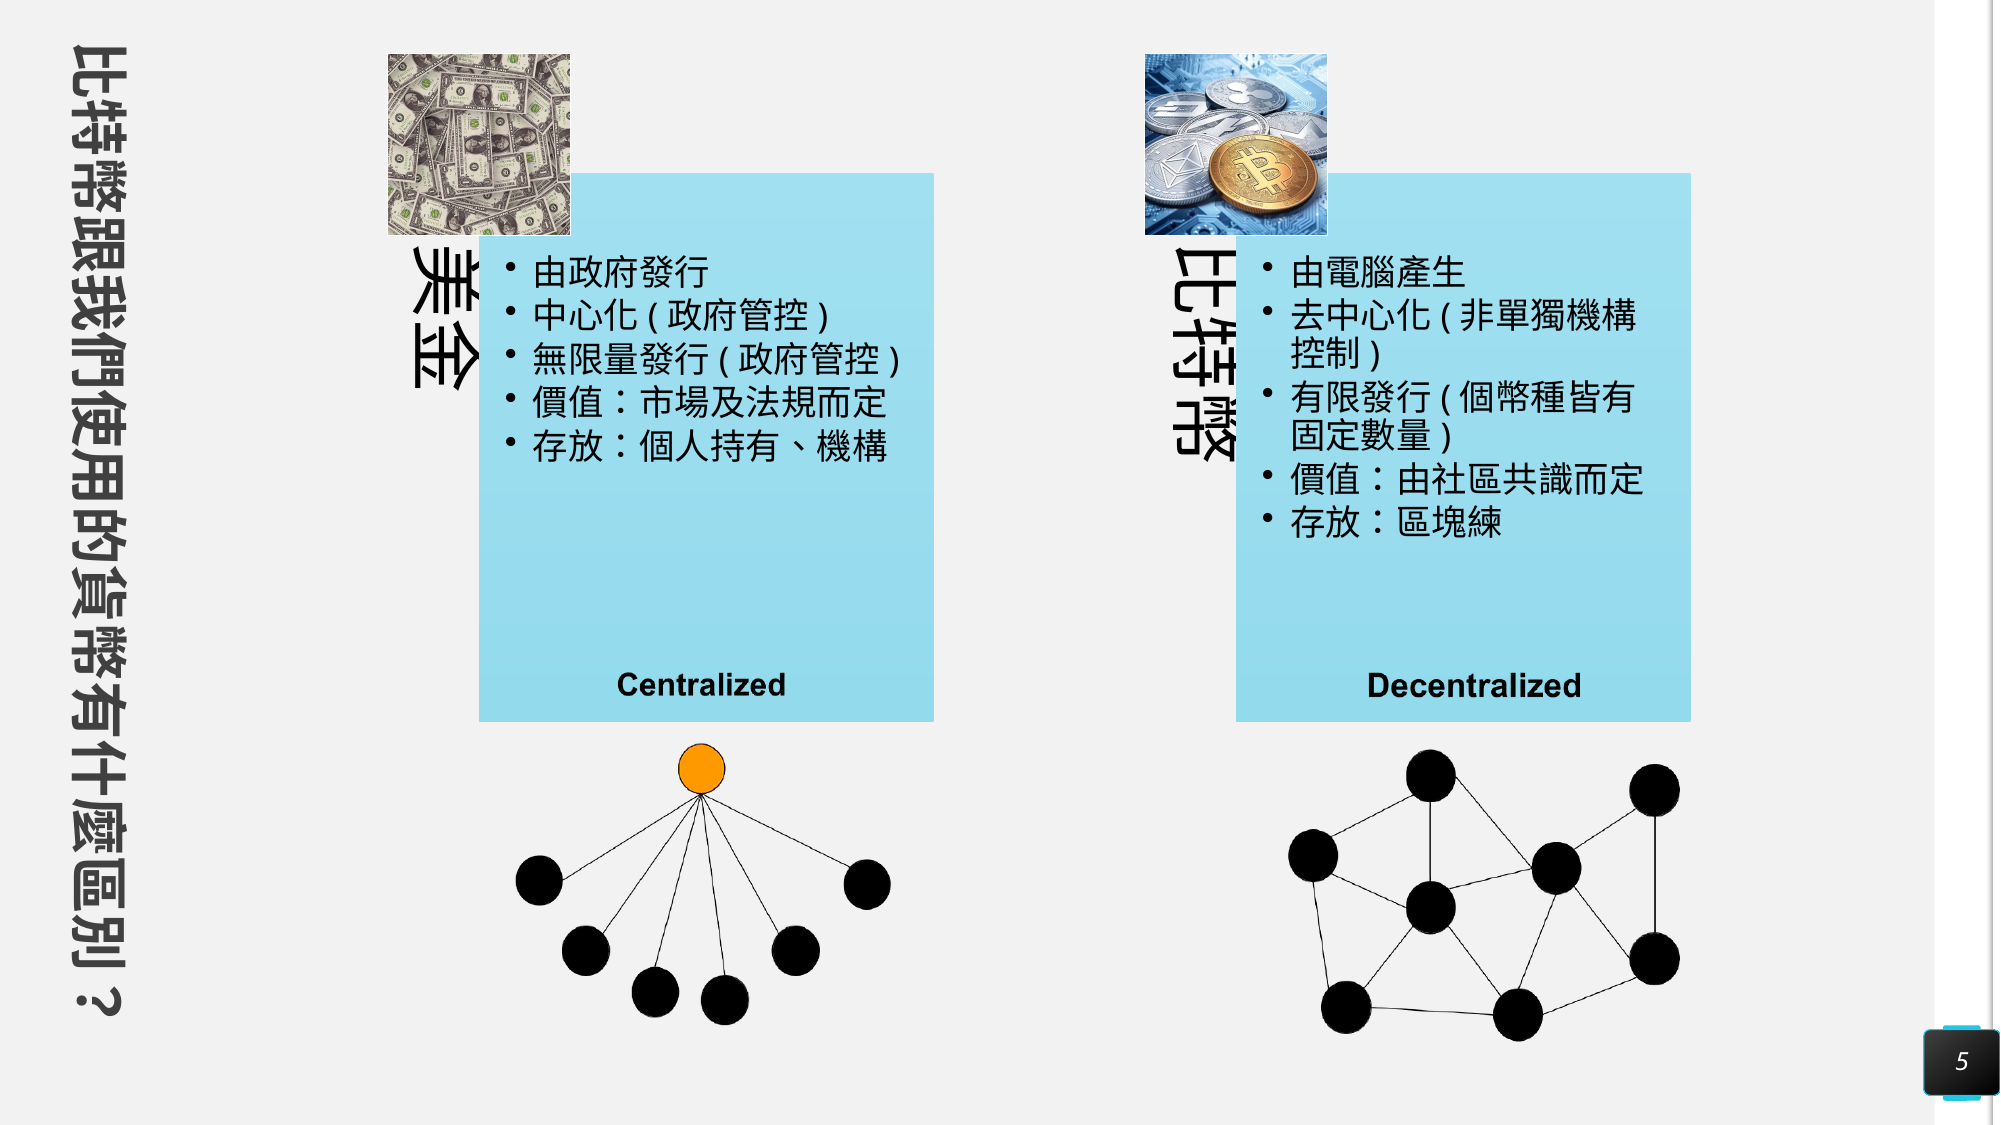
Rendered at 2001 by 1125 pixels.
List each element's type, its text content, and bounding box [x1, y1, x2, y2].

slide_number 5 [1923, 1029, 2000, 1096]
picture [1285, 668, 1681, 1046]
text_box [321, 36, 1655, 739]
text_box 比特幣跟我們使用的貨幣有什麼區別？ [32, 40, 160, 1096]
picture [513, 668, 894, 1028]
